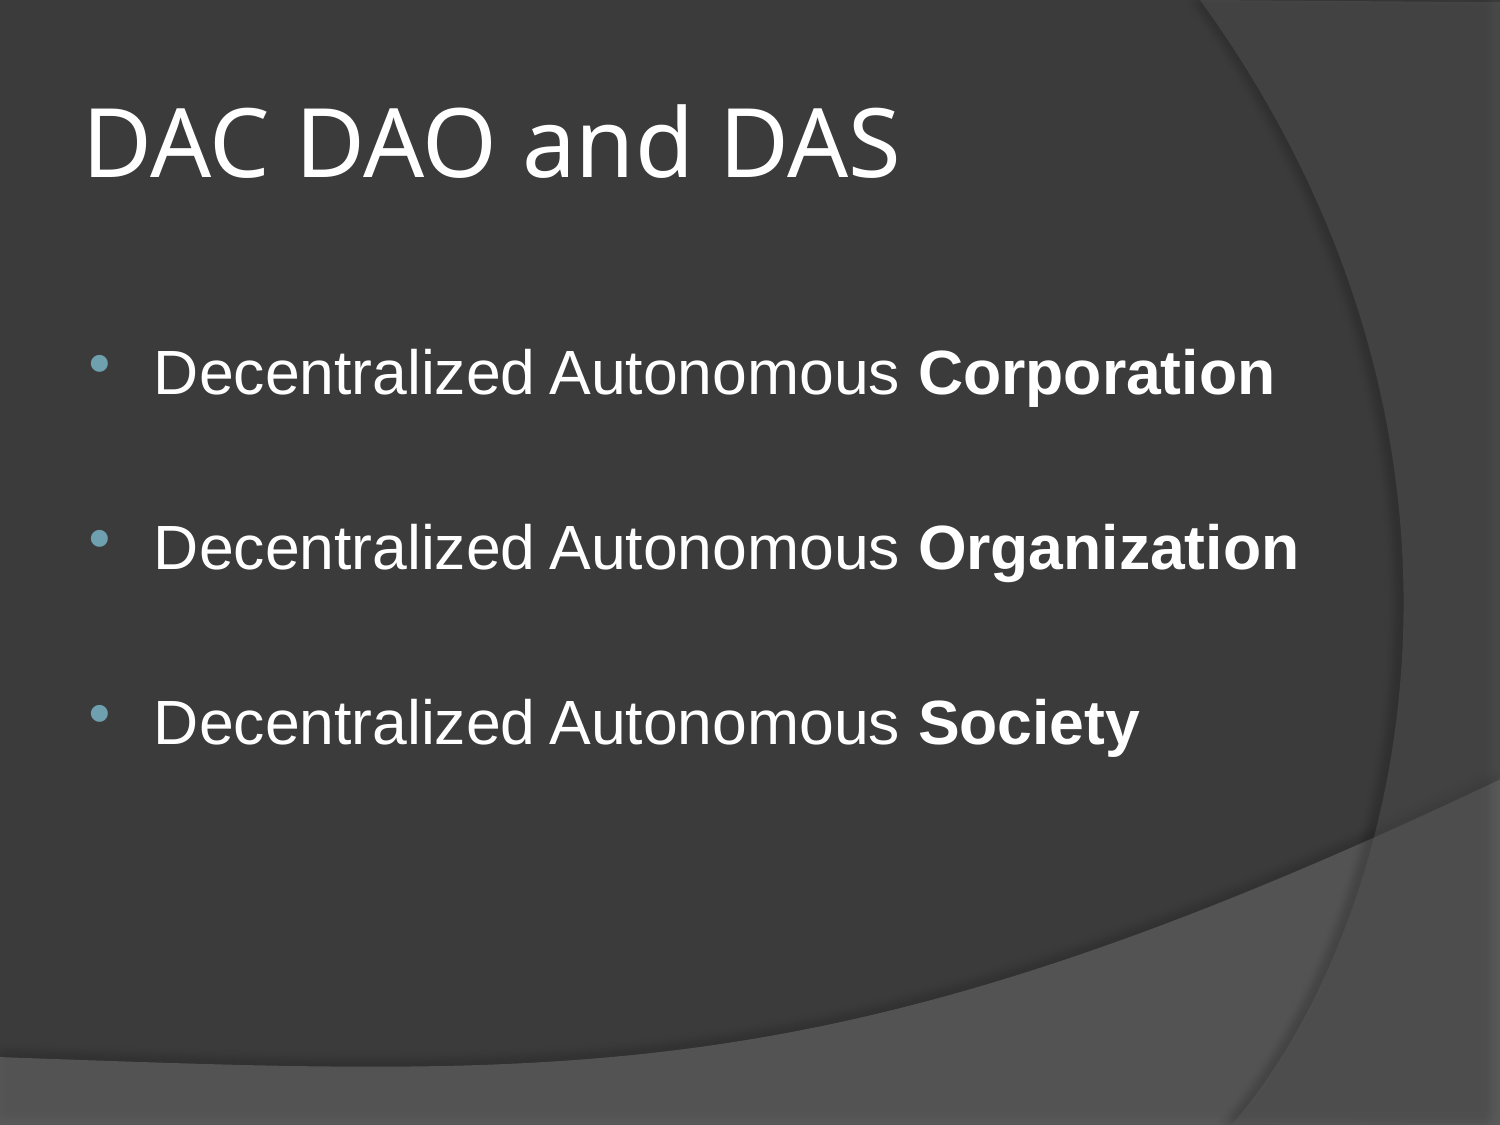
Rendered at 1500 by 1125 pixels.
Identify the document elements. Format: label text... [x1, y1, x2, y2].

list Decentralized Autonomous Corporation Decentralized Autonomous Organization Decentralized Autonomous Society [70, 324, 1413, 1068]
title DAC DAO and DAS [75, 45, 1300, 233]
